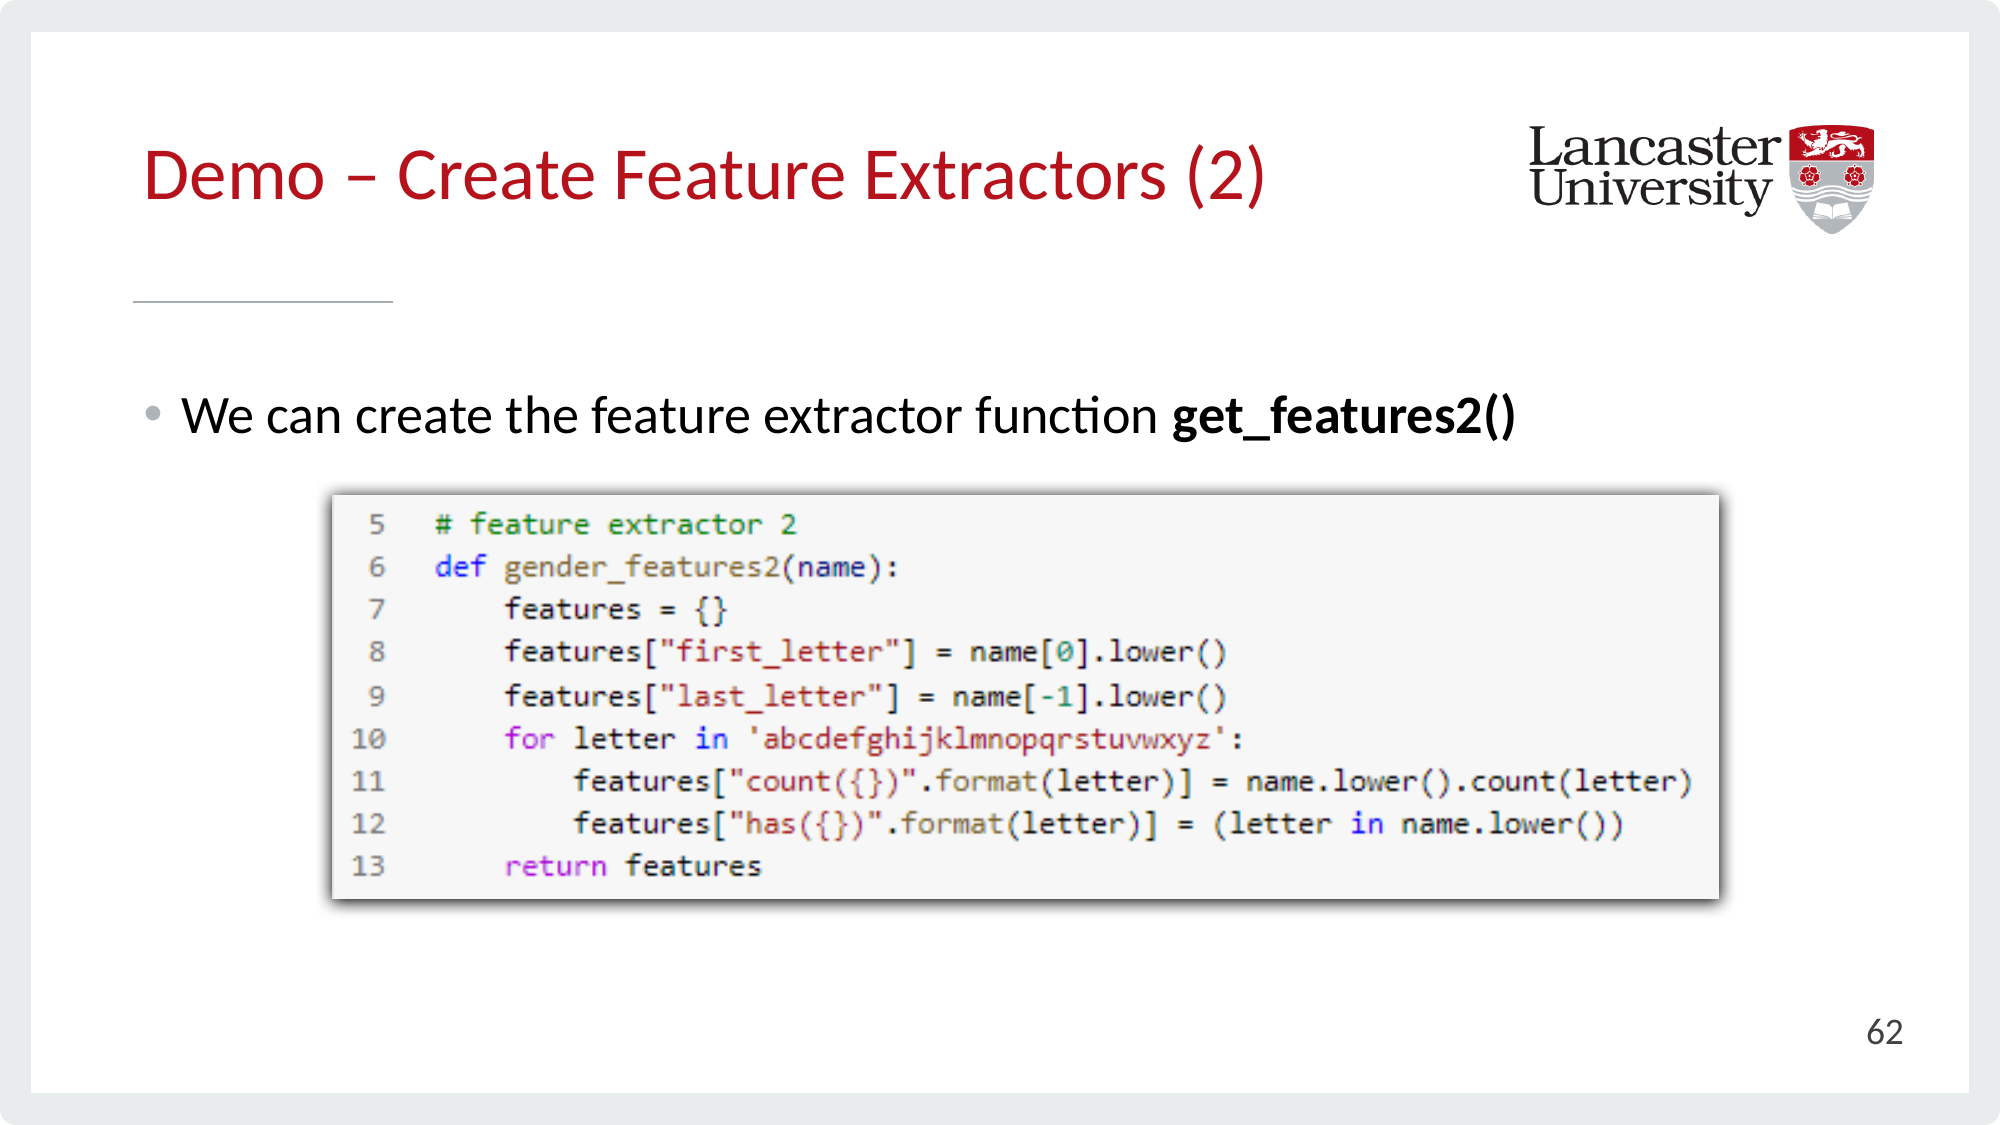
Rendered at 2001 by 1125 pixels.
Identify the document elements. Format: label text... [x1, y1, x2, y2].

title Demo – Create Feature Extractors (2) [128, 78, 1482, 279]
slide_number 62 [1468, 999, 1919, 1060]
picture [331, 495, 1719, 899]
list We can create the feature extractor function get_features2() [128, 379, 1738, 1014]
